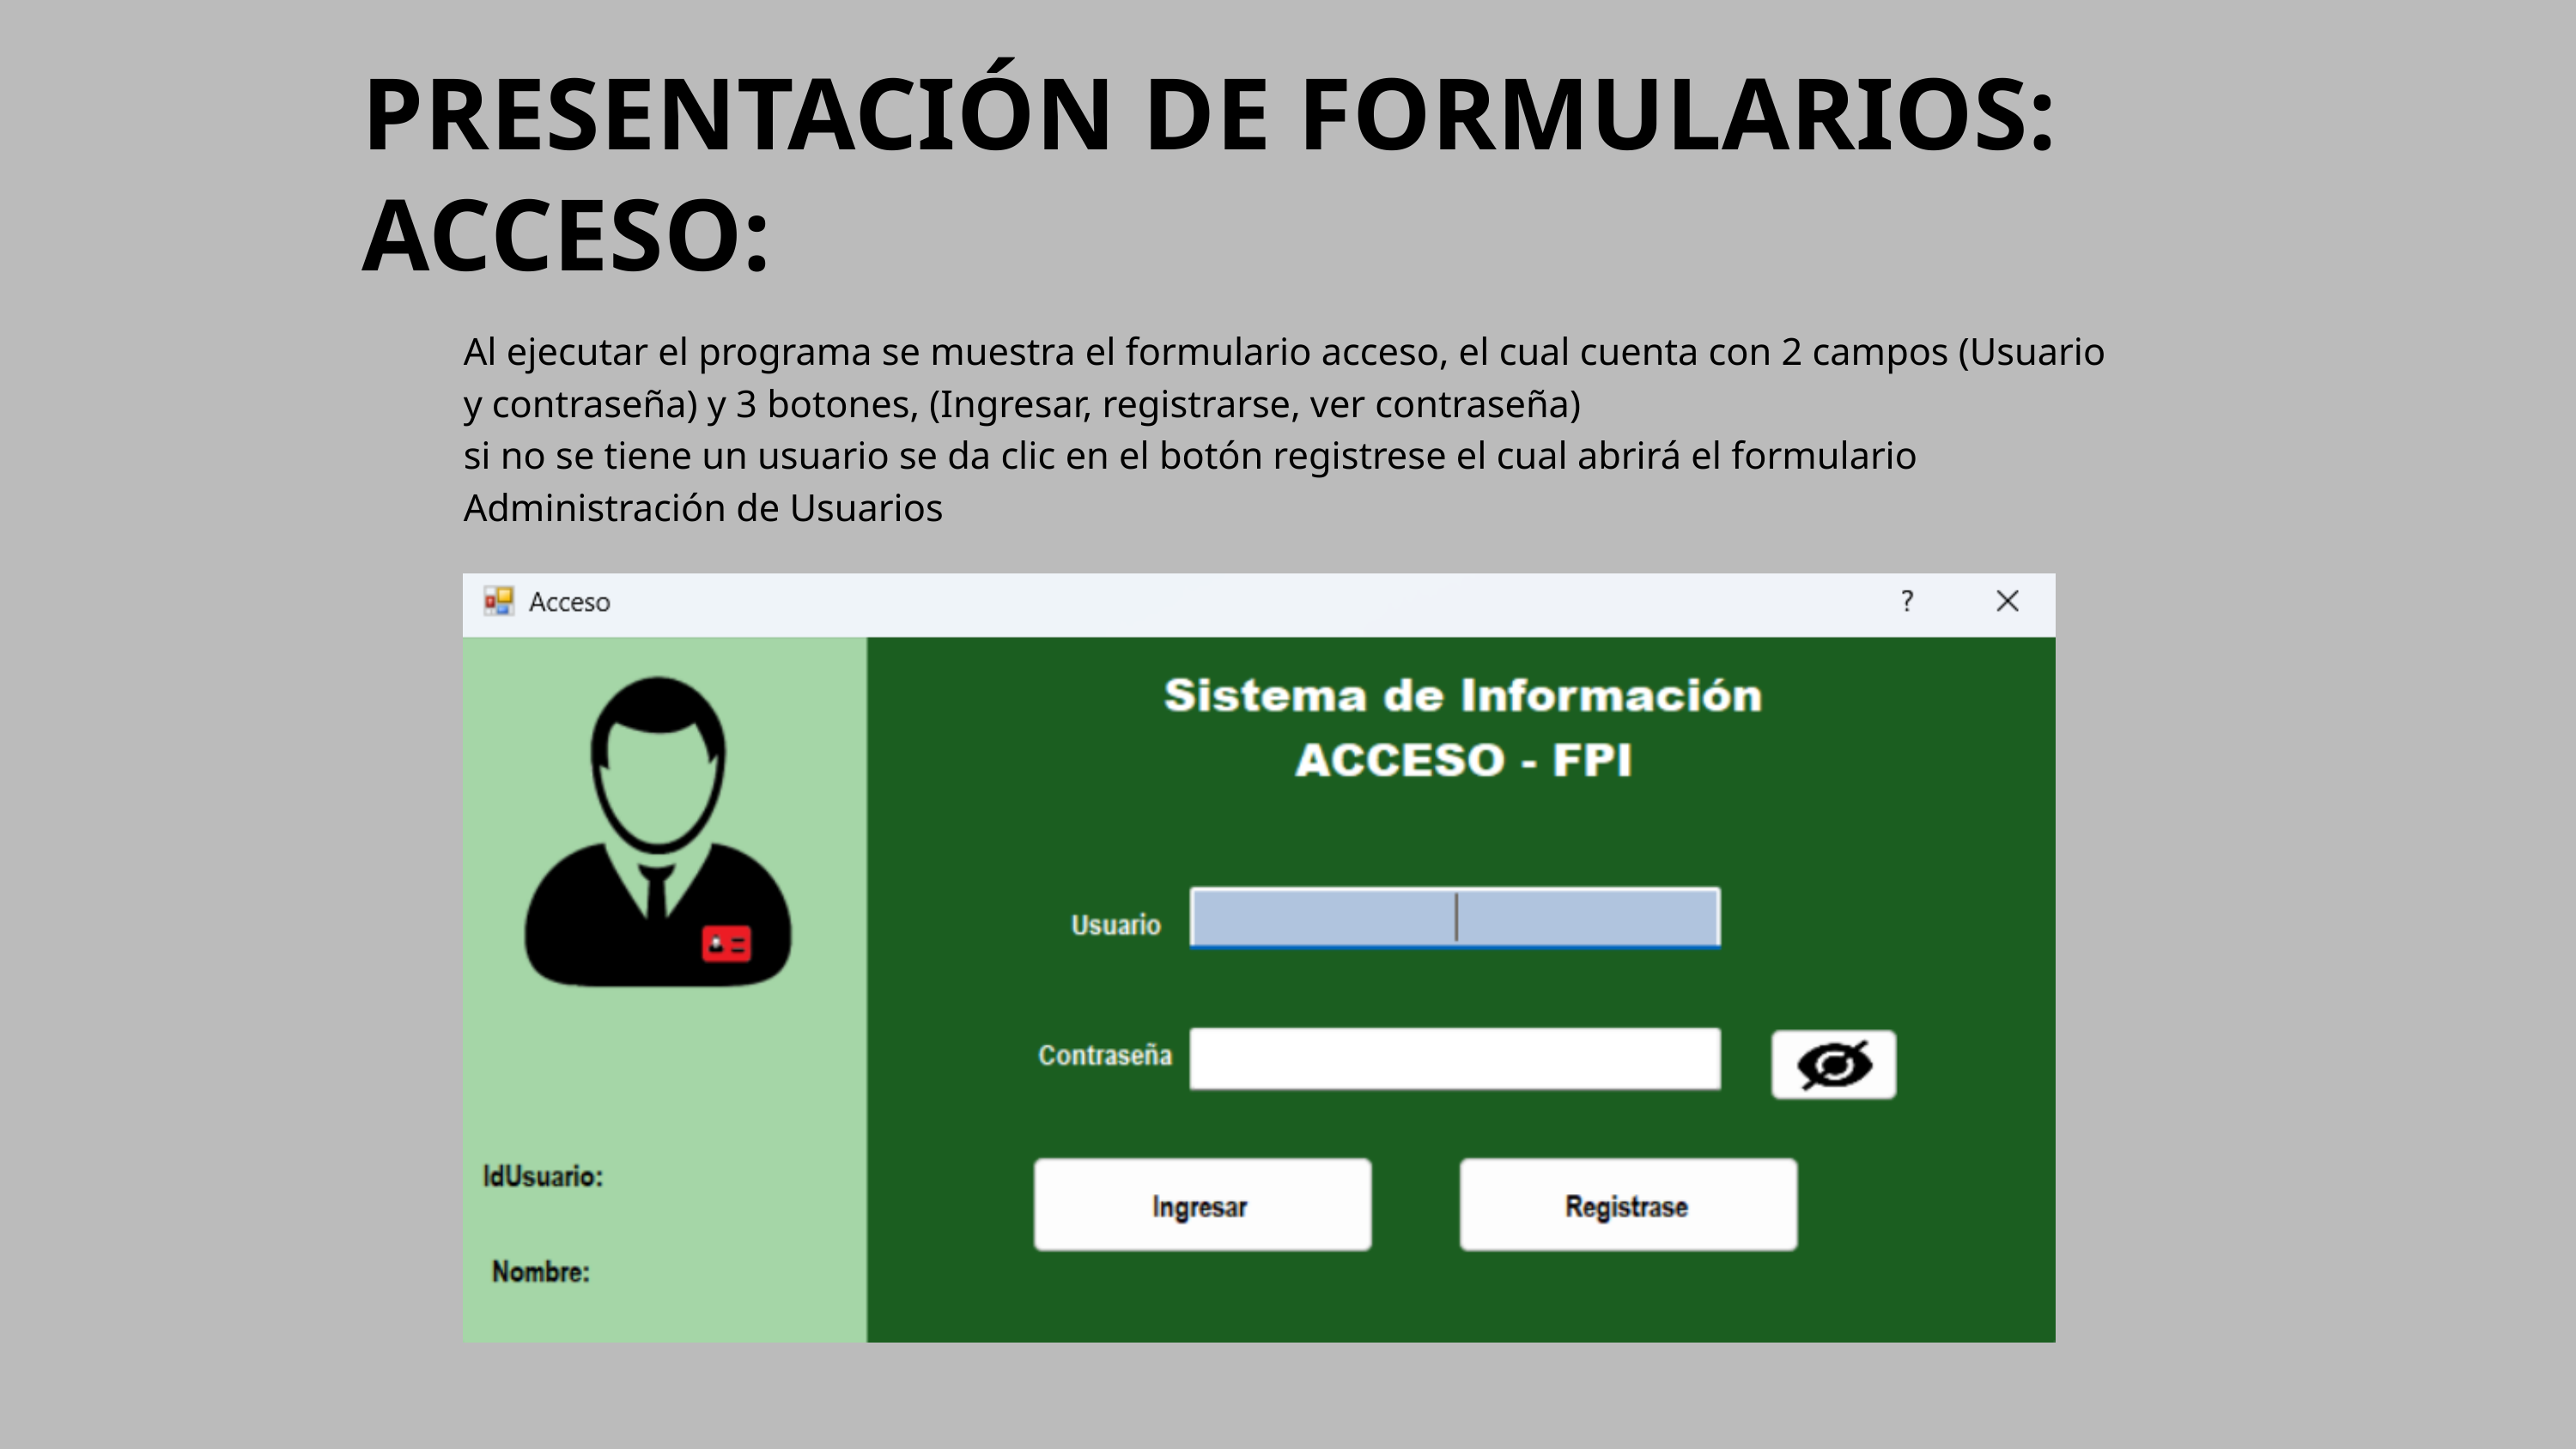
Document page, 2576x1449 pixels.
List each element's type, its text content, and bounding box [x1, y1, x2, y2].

text_box PRESENTACIÓN DE FORMULARIOS: ACCESO: [361, 49, 2175, 291]
picture [463, 573, 2056, 1343]
text_box Al ejecutar el programa se muestra el formulario acceso, el cual cuenta con 2 campos (Usuario y contraseña) y 3 botones, (Ingresar, registrarse, ver contraseña) si no se tiene un usuario se da clic en el botón registrese el cual abrirá el formulario Administración de Usuarios [463, 320, 2113, 530]
